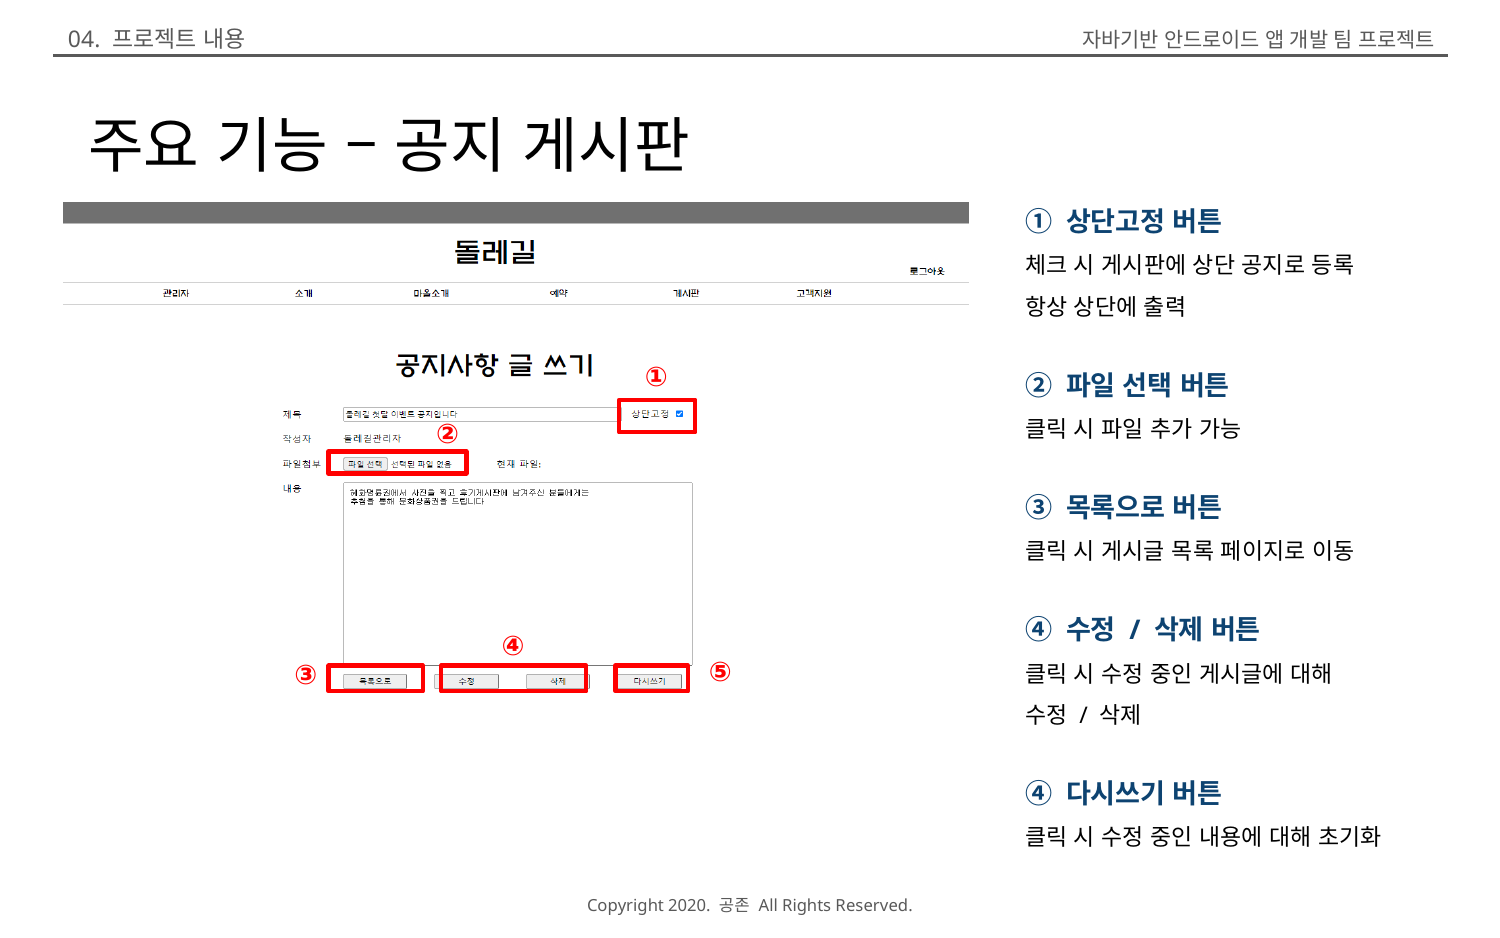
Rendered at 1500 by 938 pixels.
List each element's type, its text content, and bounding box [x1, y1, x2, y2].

text_box 04. 프로젝트 내용 [53, 16, 420, 59]
picture [62, 202, 969, 734]
title 주요 기능 – 공지 게시판 [75, 65, 1425, 222]
text_box ① 상단고정 버튼 체크 시 게시판에 상단 공지로 등록 항상 상단에 출력 ② 파일 선택 버튼 클릭 시 파일 추가 가능 ③ 목록으로 버튼 클릭 시 게시글 목록 페이지로 이동 ④ 수정 / 삭제 버튼 클릭 시 수정 중인 게시글에 대해 수정 / 삭제 ④ 다시쓰기 버튼 클릭 시 수정 중인 내용에 대해 초기화 [1011, 198, 1405, 857]
